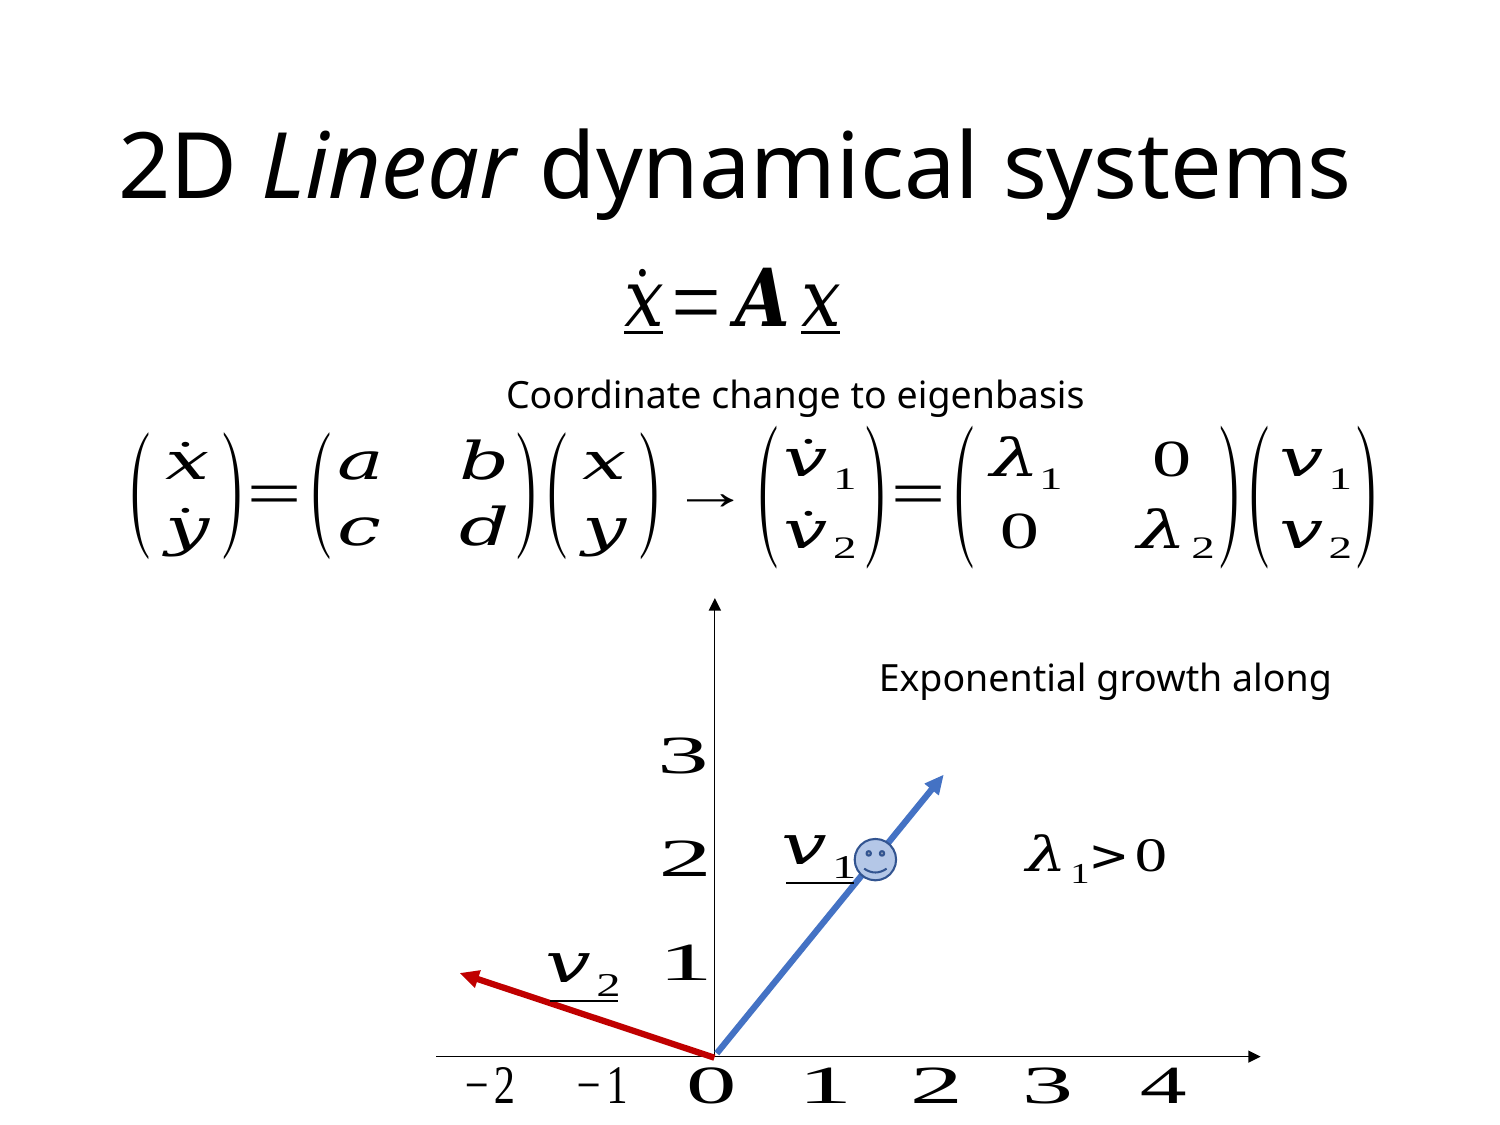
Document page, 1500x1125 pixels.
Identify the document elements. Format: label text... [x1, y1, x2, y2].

title 2D Linear dynamical systems [103, 59, 1397, 278]
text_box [460, 973, 715, 1058]
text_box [716, 775, 944, 1054]
text_box Coordinate change to eigenbasis [491, 363, 1197, 424]
